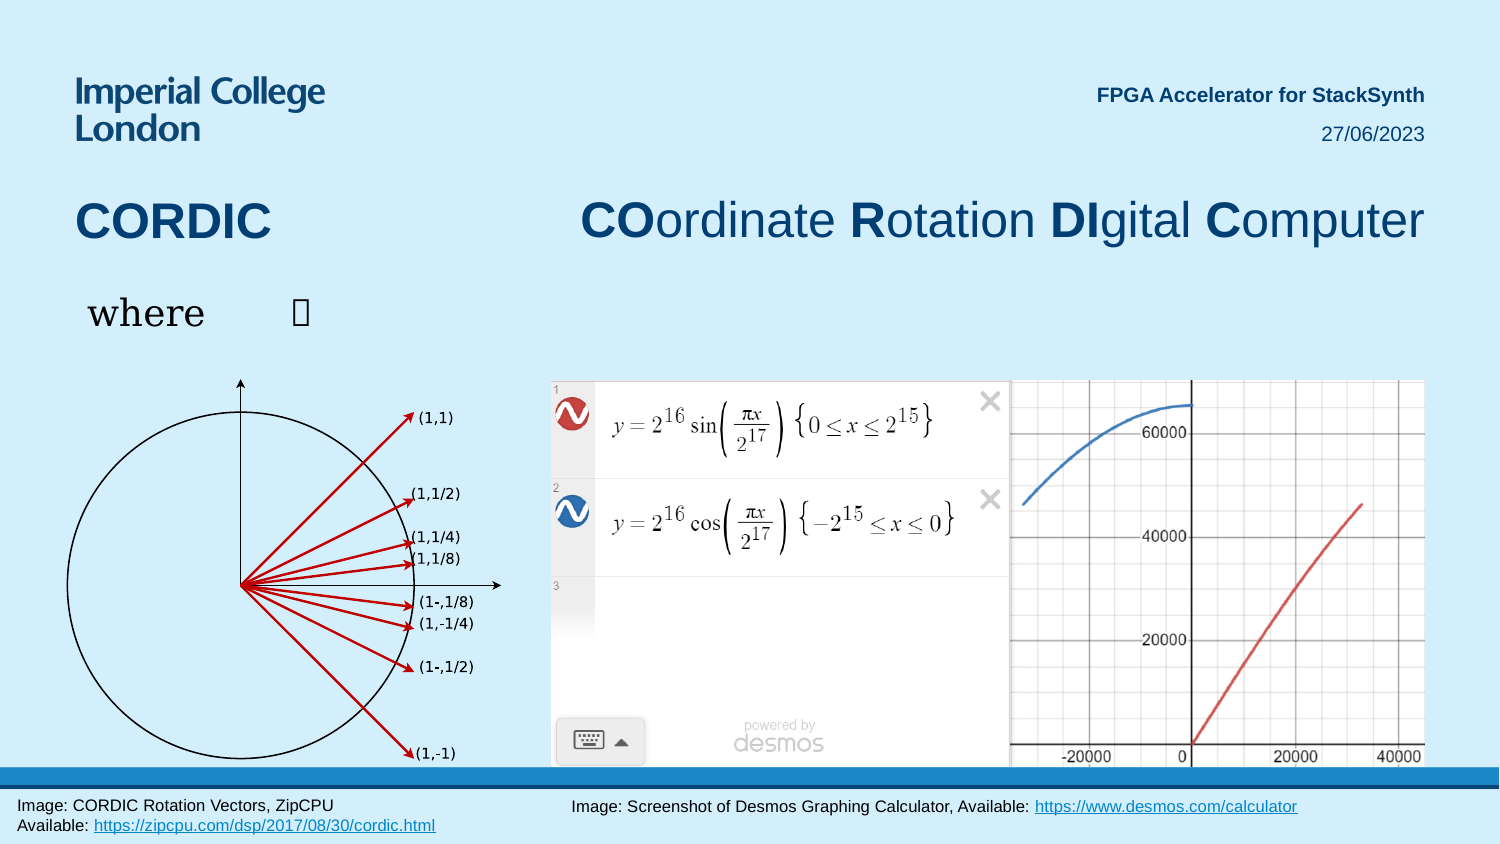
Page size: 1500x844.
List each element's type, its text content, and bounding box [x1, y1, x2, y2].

text_box COordinate Rotation DIgital Computer [566, 182, 1425, 245]
list 27/06/2023 [1187, 121, 1425, 153]
list FPGA Accelerator for StackSynth [1075, 81, 1425, 120]
text_box Image: CORDIC Rotation Vectors, ZipCPU Available: https://zipcpu.com/dsp/2017/08/30/cordic.html [2, 787, 451, 842]
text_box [67, 380, 500, 761]
text_box Image: Screenshot of Desmos Graphing Calculator, Available: https://www.desmos.com/calculator [556, 788, 1313, 823]
picture [0, 0, 1499, 844]
title CORDIC [75, 183, 1425, 246]
